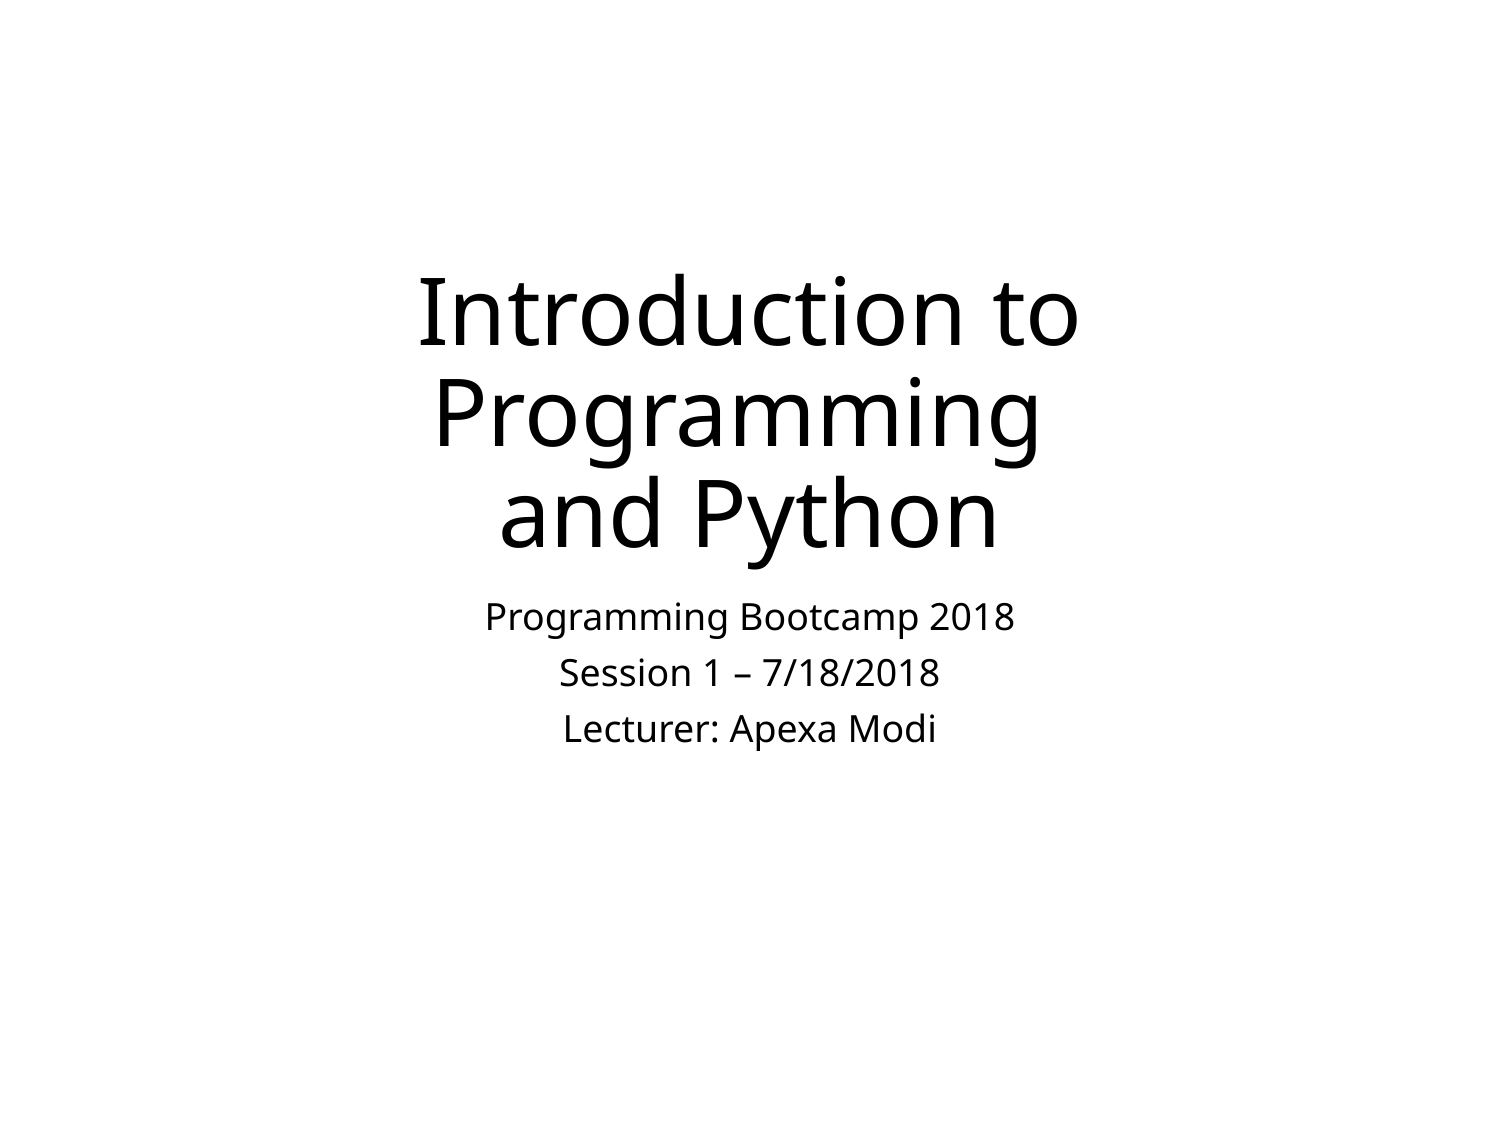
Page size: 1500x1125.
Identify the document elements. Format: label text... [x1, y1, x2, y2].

title Introduction to Programming and Python [187, 184, 1313, 576]
subtitle Programming Bootcamp 2018 Session 1 – 7/18/2018 Lecturer: Apexa Modi [187, 590, 1313, 863]
